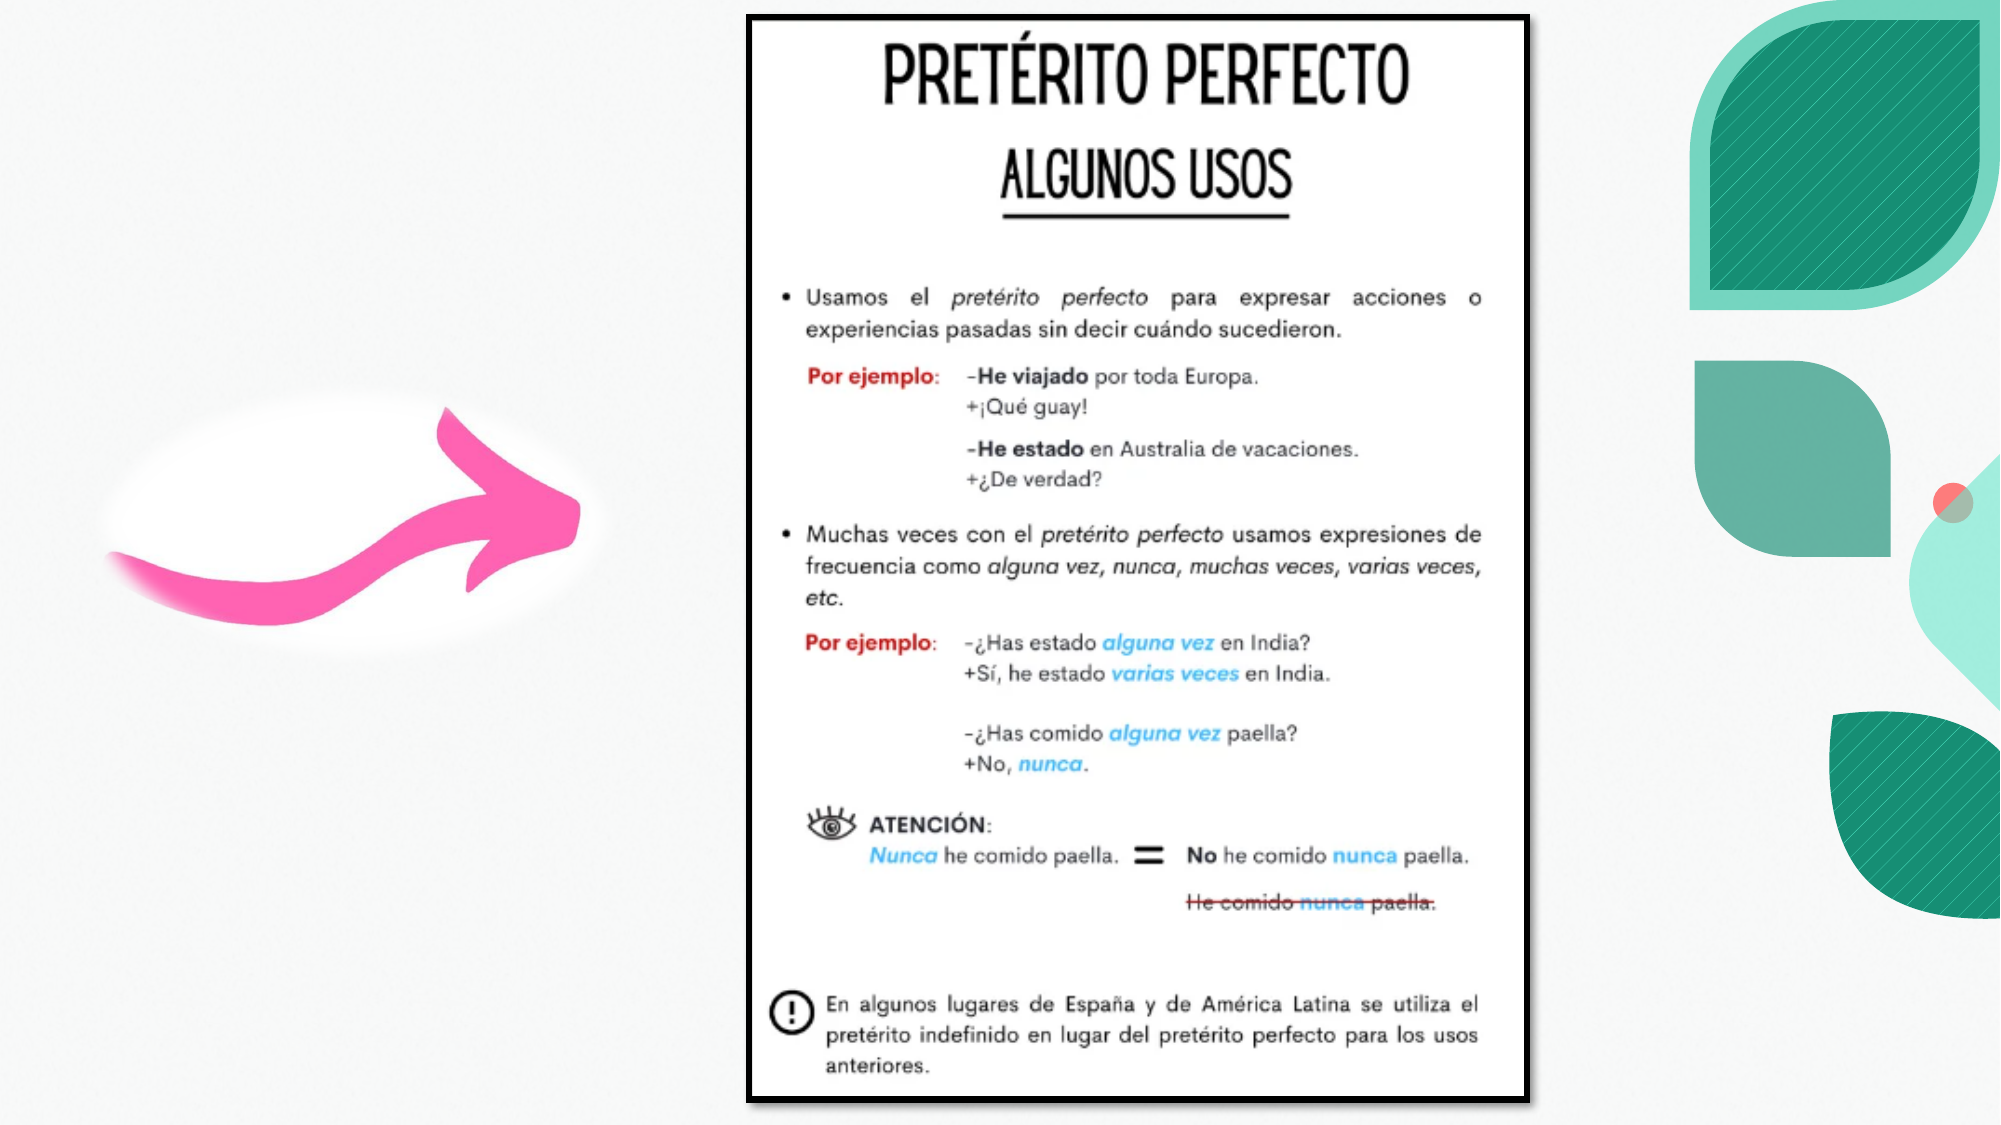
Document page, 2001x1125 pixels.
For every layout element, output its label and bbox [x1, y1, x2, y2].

text_box [0, 0, 1369, 1125]
picture [82, 374, 626, 673]
text_box [1369, 0, 2000, 1125]
text_box [1689, 0, 2000, 919]
picture [752, 20, 1525, 1097]
